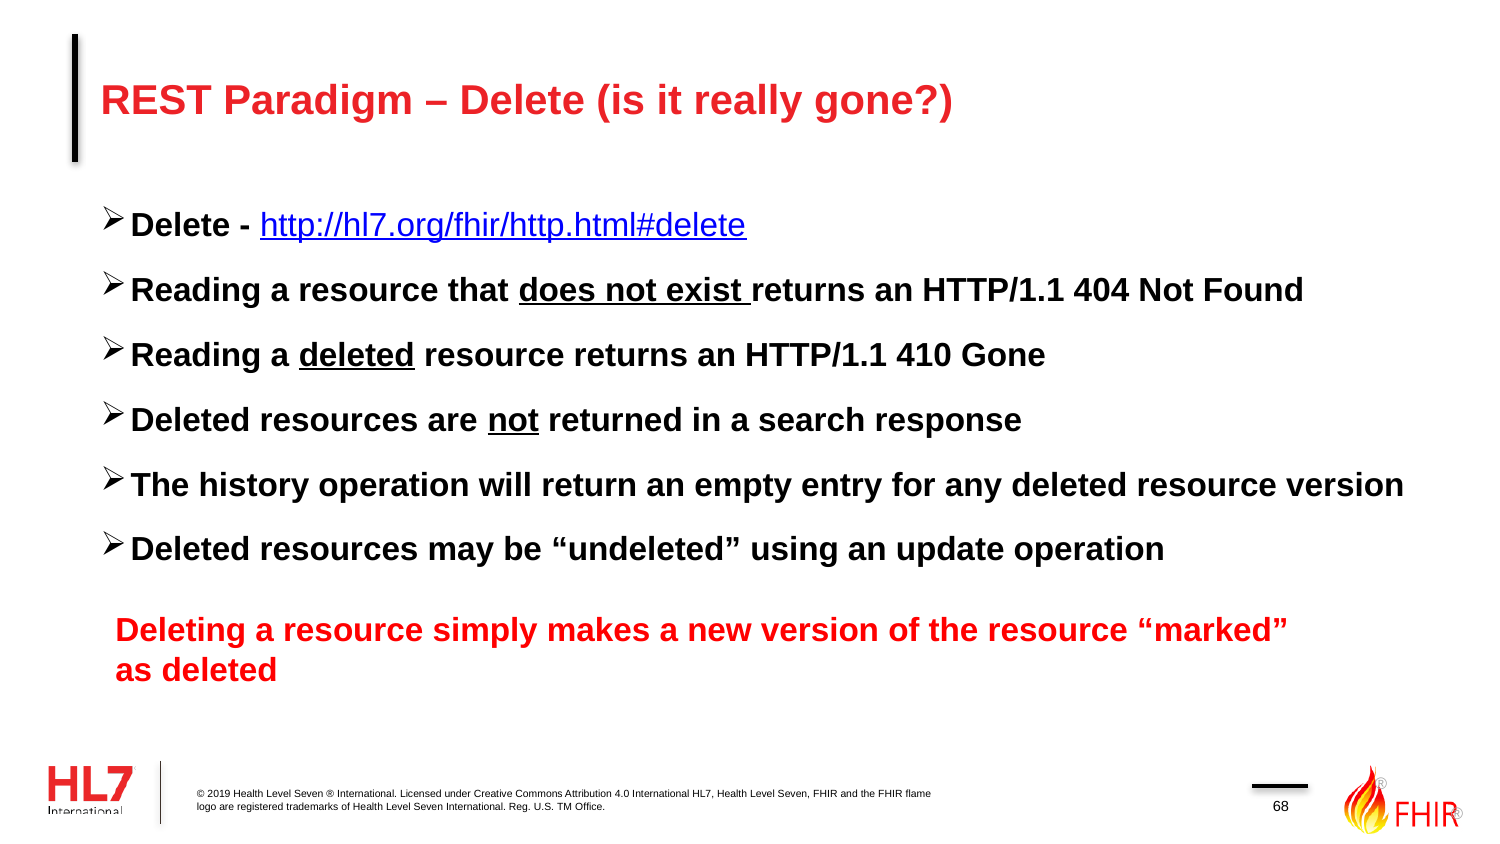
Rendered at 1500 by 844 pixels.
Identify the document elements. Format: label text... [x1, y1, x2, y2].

list Delete - http://hl7.org/fhir/http.html#delete Reading a resource that does not exist returns an HTTP/1.1 404 Not Found Reading a deleted resource returns an HTTP/1.1 410 Gone Deleted resources are not returned in a search response The history operation will return an empty entry for any deleted resource version Deleted resources may be “undeleted” using an update operation [100, 202, 1451, 577]
footer © 2019 Health Level Seven ® International. Licensed under Creative Commons Attribution 4.0 International HL7, Health Level Seven, FHIR and the FHIR flame logo are registered trademarks of Health Level Seven International. Reg. U.S. TM Office. [196, 786, 941, 813]
slide_number 68 [1258, 786, 1304, 814]
picture [1339, 760, 1463, 837]
text_box Deleting a resource simply makes a new version of the resource “marked” as deleted [100, 601, 1319, 696]
title REST Paradigm – Delete (is it really gone?) [100, 33, 1451, 163]
